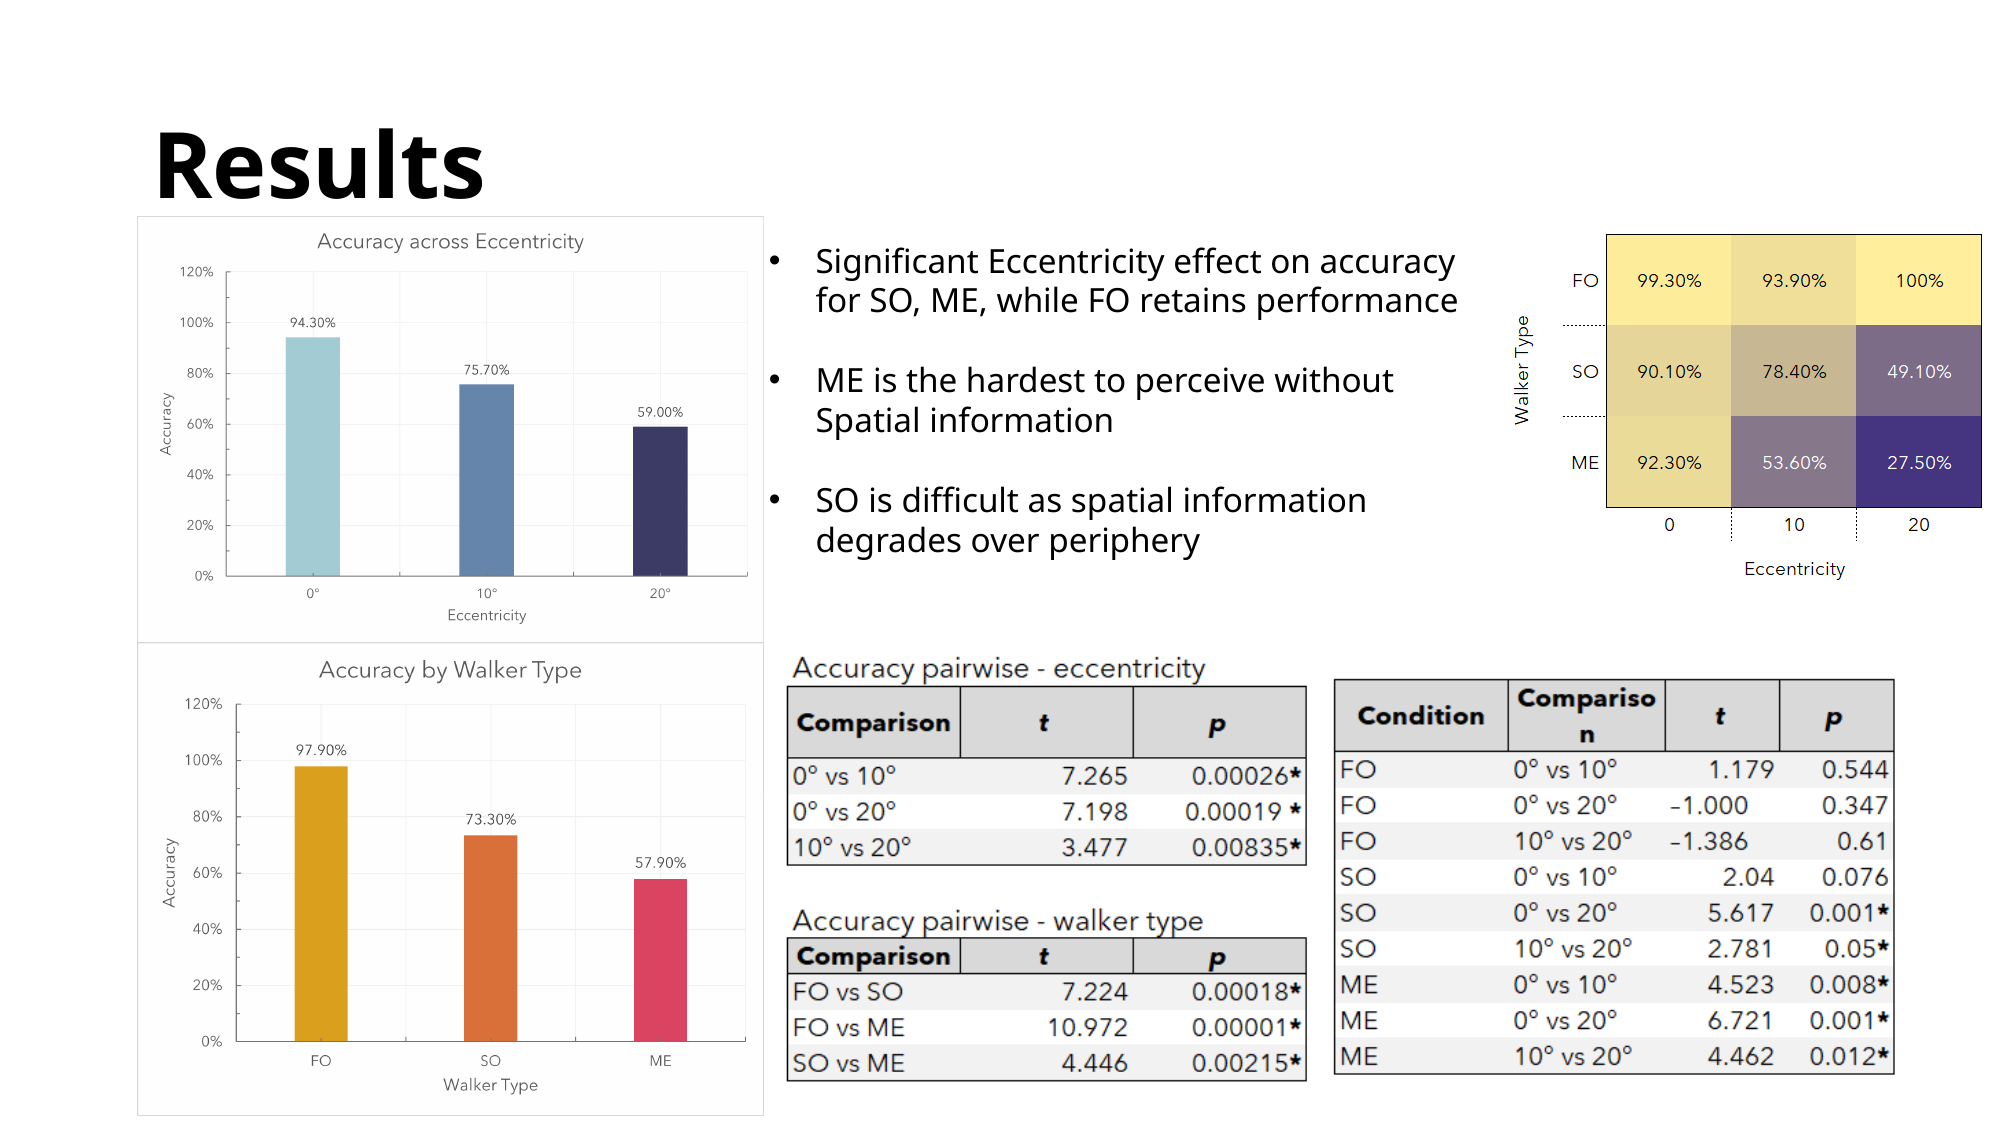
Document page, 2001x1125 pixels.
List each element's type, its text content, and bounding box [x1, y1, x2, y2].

picture [136, 641, 764, 1117]
title Results [137, 59, 1863, 232]
picture [1498, 215, 2000, 588]
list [136, 215, 764, 641]
text_box Significant Eccentricity effect on accuracy for SO, ME, while FO retains performance ME is the hardest to perceive without Spatial information SO is difficult as spatial information degrades over periphery [764, 232, 1498, 567]
picture [1329, 675, 1900, 1080]
picture [775, 641, 1319, 1094]
